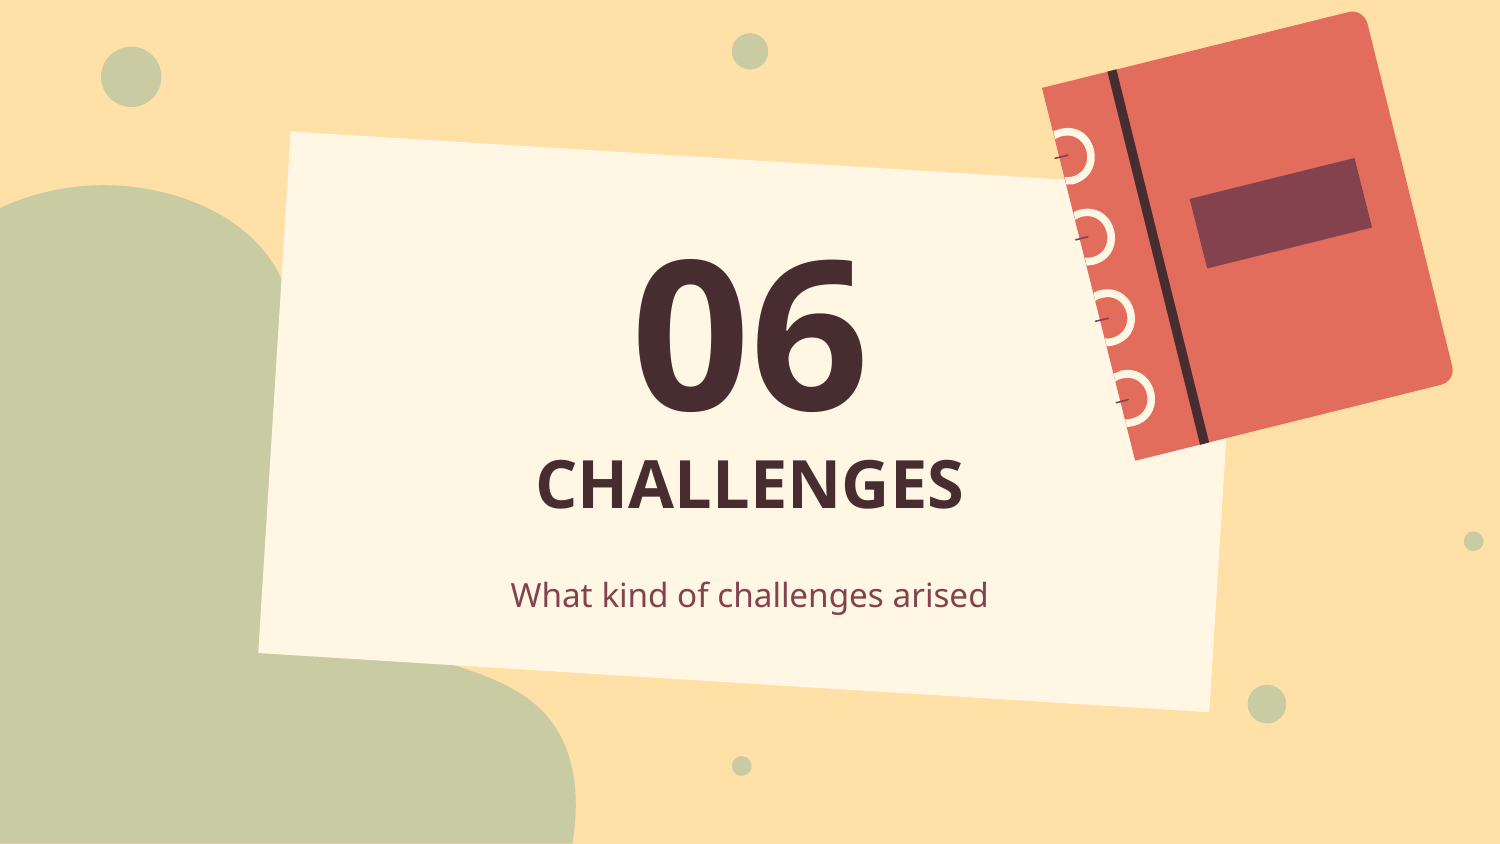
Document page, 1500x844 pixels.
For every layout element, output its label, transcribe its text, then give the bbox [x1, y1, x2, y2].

title CHALLENGES [389, 435, 1111, 552]
subtitle What kind of challenges arised [389, 559, 1111, 632]
text_box [258, 131, 1224, 713]
title 06 [389, 219, 1022, 435]
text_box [1027, 0, 1467, 469]
